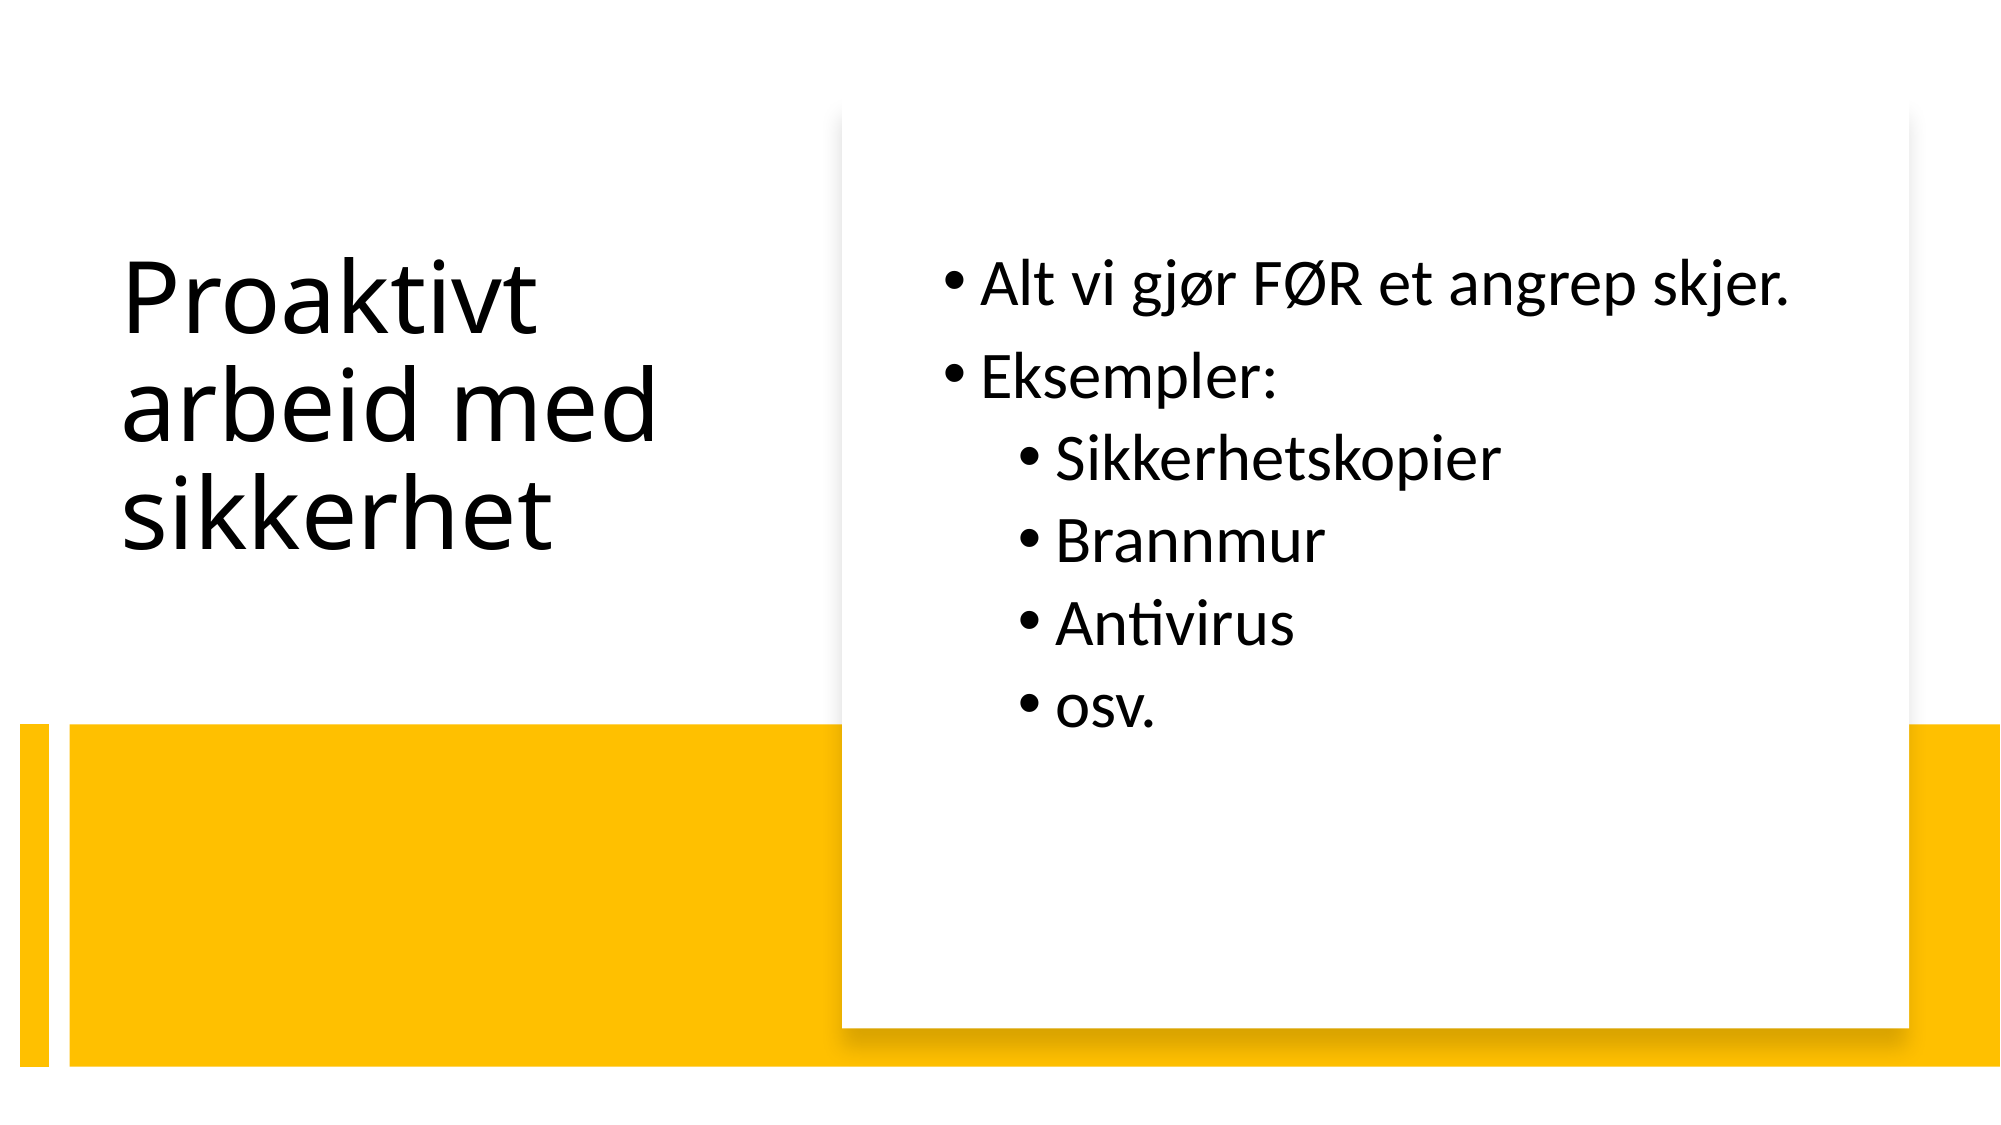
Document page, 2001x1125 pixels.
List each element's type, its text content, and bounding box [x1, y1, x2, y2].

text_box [34, 724, 2000, 1067]
title Proaktivt arbeid med sikkerhet [105, 239, 729, 682]
list Alt vi gjør FØR et angrep skjer. Eksempler: Sikkerhetskopier Brannmur Antivirus osv. [927, 239, 1838, 724]
text_box [0, 0, 2000, 1125]
text_box [841, 95, 1910, 724]
